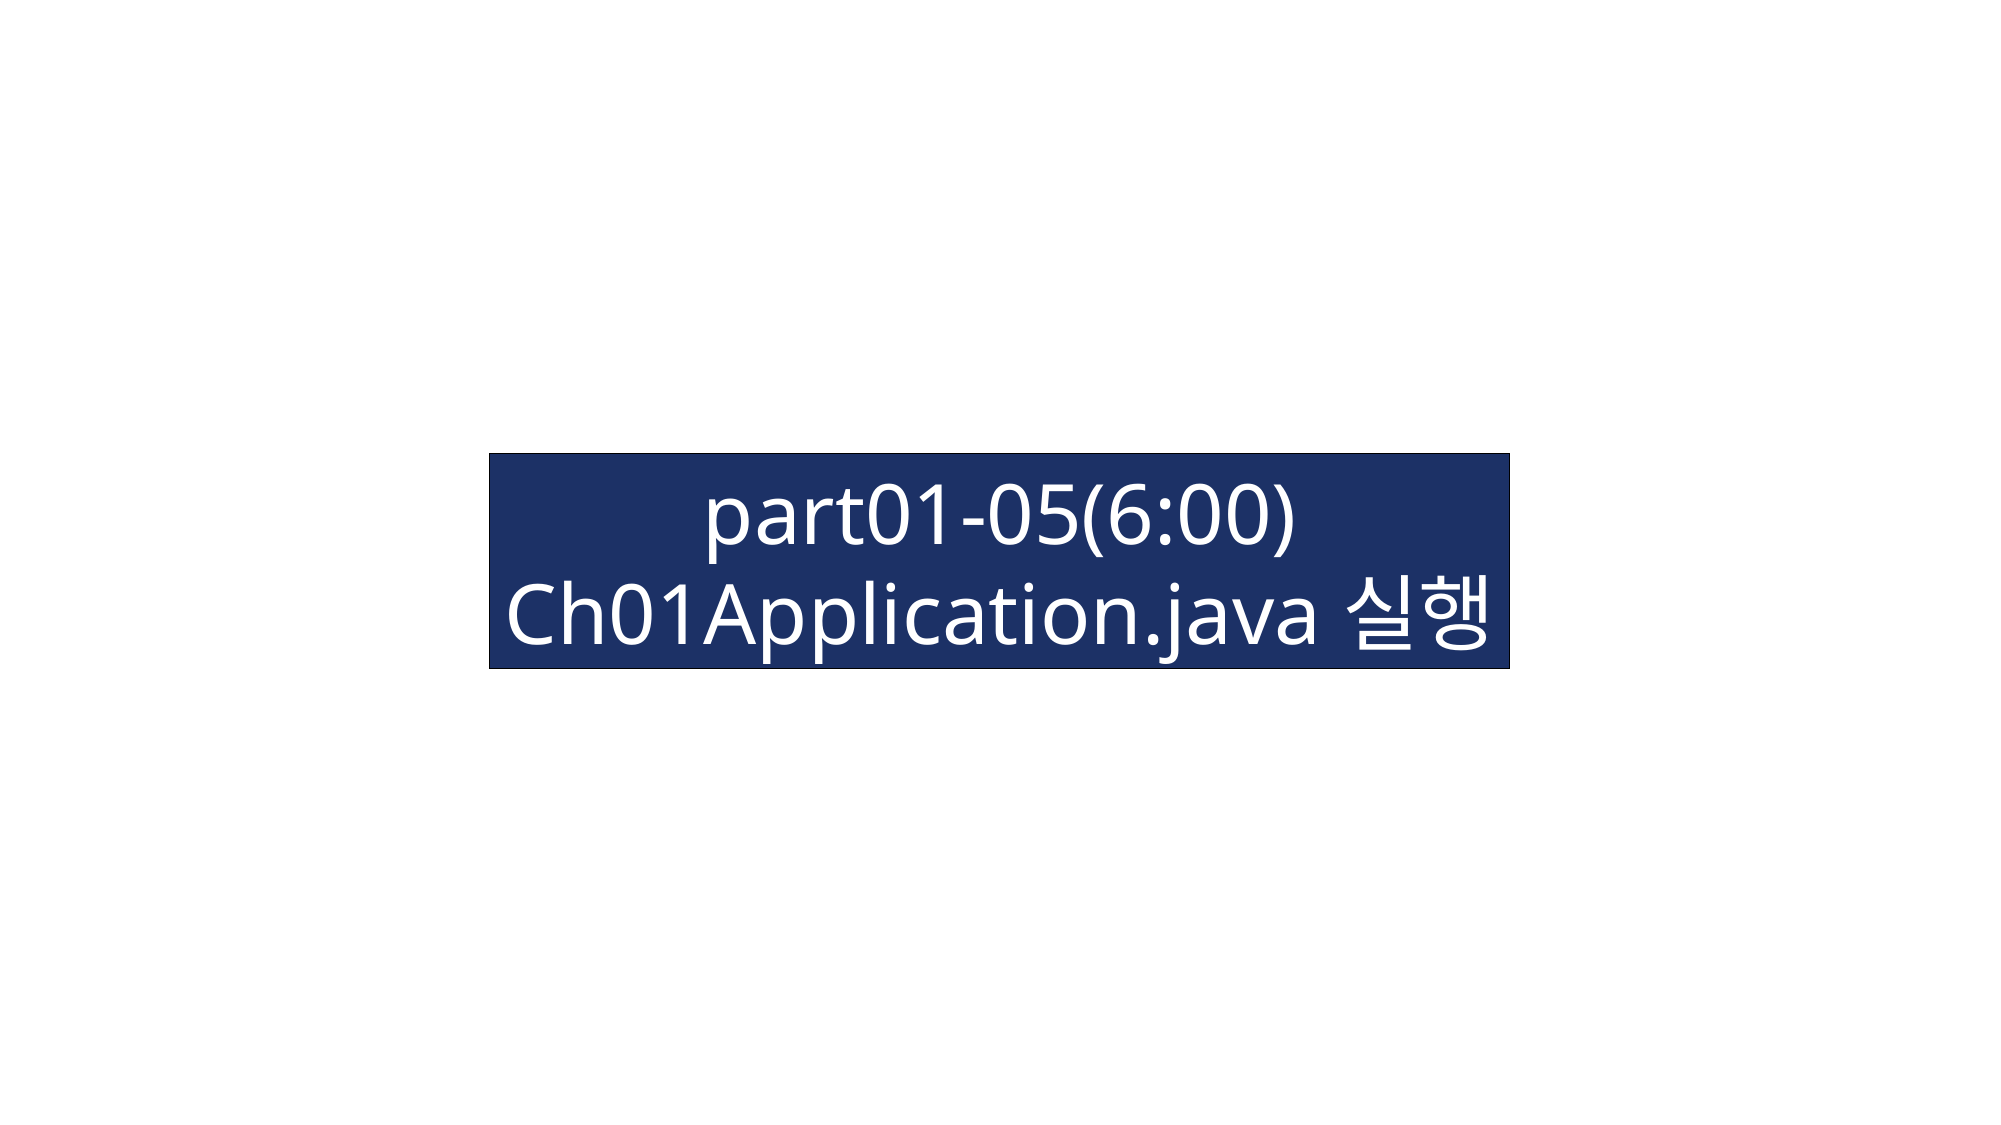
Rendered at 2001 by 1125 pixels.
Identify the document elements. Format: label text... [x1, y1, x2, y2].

text_box part01-05(6:00) Ch01Application.java실행 [489, 453, 1510, 669]
